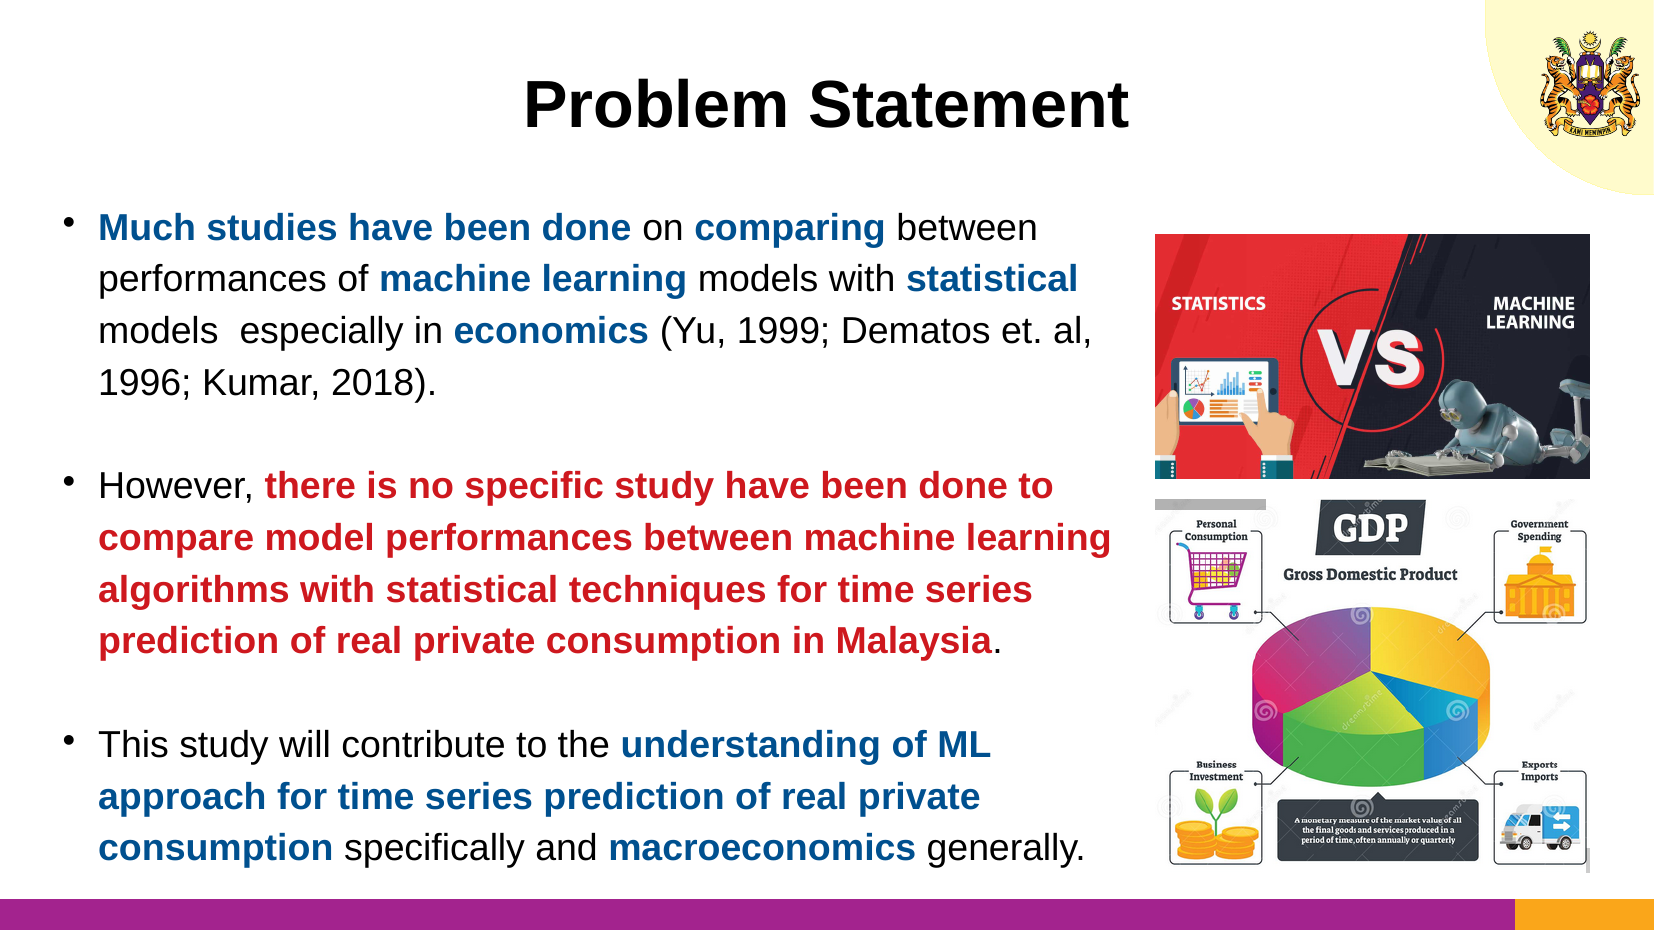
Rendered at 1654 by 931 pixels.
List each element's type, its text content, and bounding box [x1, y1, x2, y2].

text_box Problem Statement [82, 37, 1556, 165]
picture [1154, 499, 1591, 873]
picture [1154, 233, 1591, 480]
text_box [1485, 0, 1654, 195]
text_box [0, 899, 1515, 930]
picture [1540, 29, 1642, 137]
text_box Much studies have been done on comparing between performances of machine learning models with statistical models especially in economics (Yu, 1999; Dematos et. al, 1996; Kumar, 2018). However, there is no specific study have been done to compare model performances between machine learning algorithms with statistical techniques for time series prediction of real private consumption in Malaysia. This study will contribute to the understanding of ML approach for time series prediction of real private consumption specifically and macroeconomics generally. [62, 170, 1117, 894]
text_box [1515, 899, 1654, 930]
